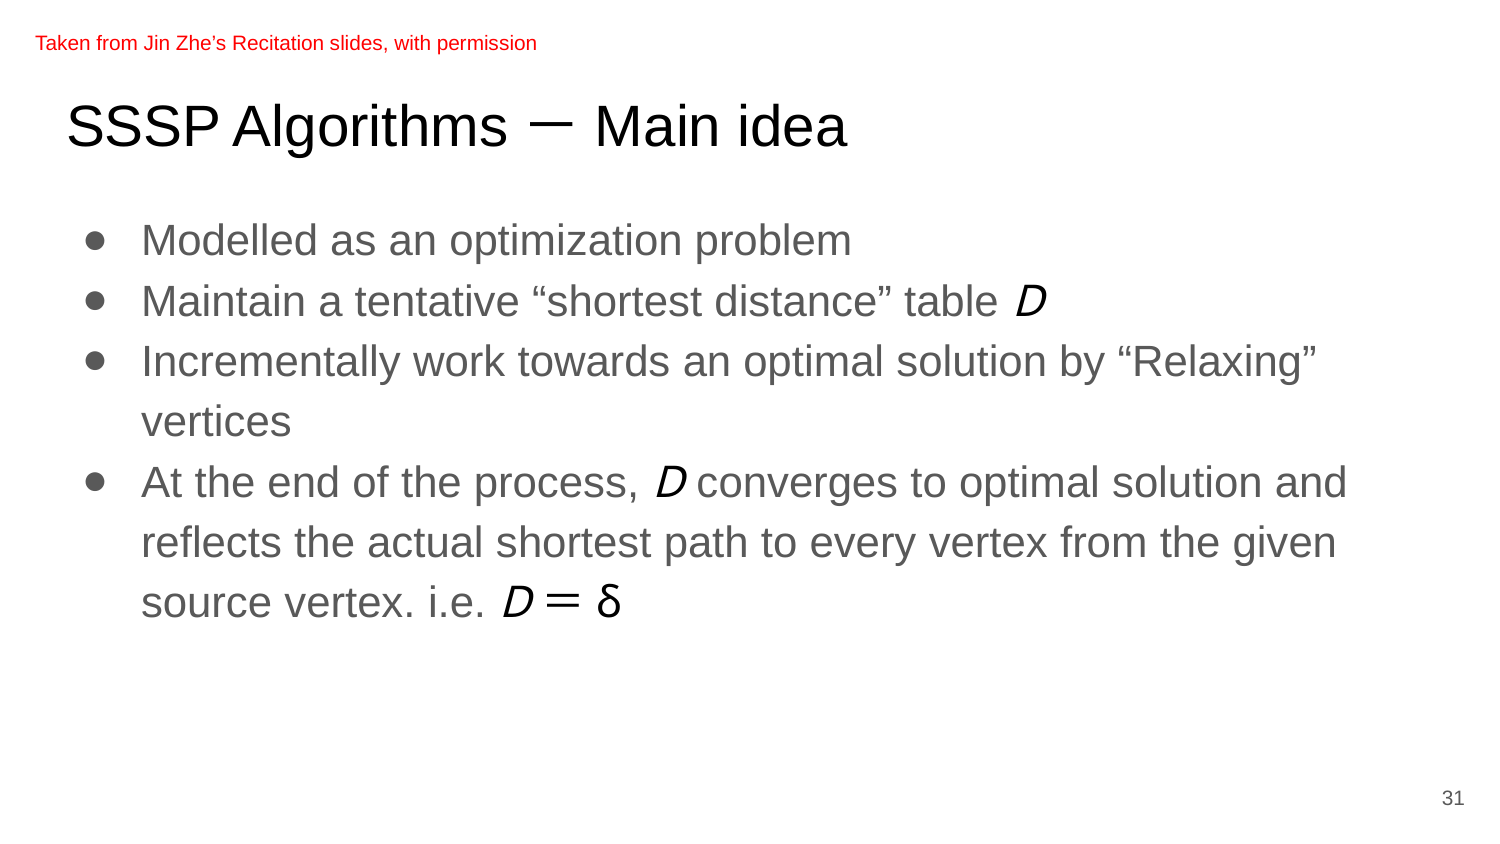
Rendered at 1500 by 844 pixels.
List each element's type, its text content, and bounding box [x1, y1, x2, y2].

title SSSP Algorithms－Main idea [51, 72, 1449, 167]
list Modelled as an optimization problem Maintain a tentative “shortest distance” table D Incrementally work towards an optimal solution by “Relaxing” vertices At the end of the process, D converges to optimal solution and reflects the actual shortest path to every vertex from the given source vertex. i.e. D＝δ [51, 189, 1449, 750]
text_box Taken from Jin Zhe’s Recitation slides, with permission [20, 14, 661, 82]
slide_number 31 [1389, 764, 1480, 830]
